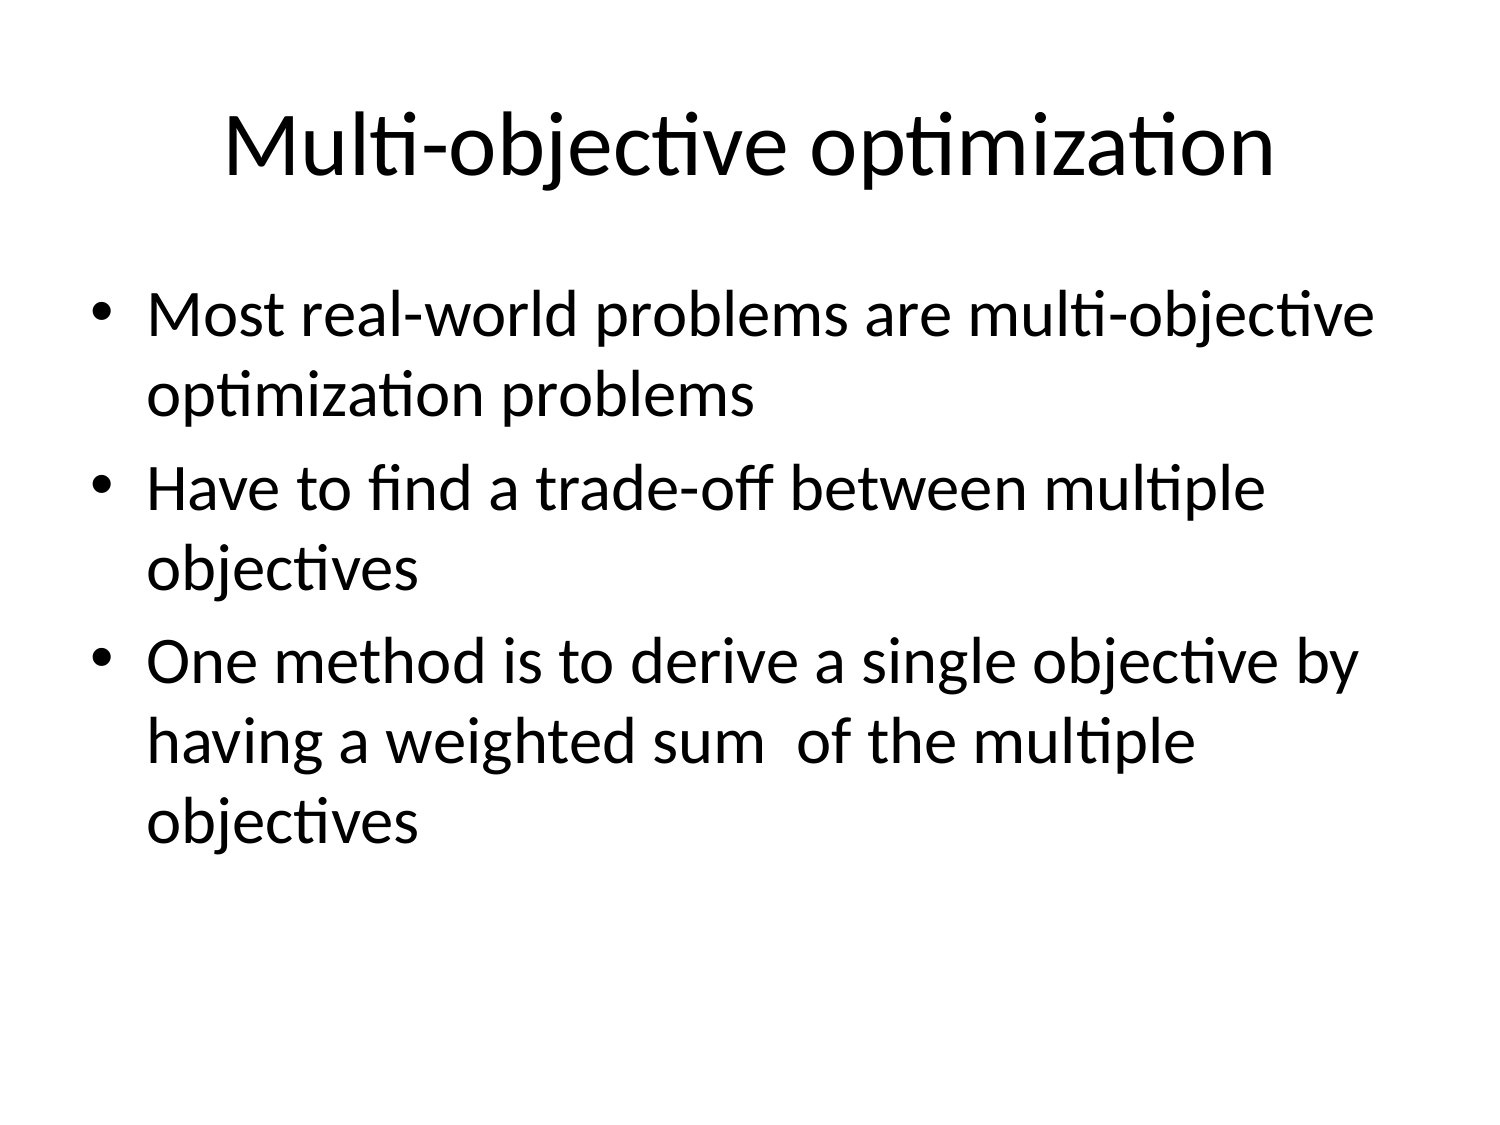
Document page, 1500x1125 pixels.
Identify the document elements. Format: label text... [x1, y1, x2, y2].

list Most real-world problems are multi-objective optimization problems Have to find a trade-off between multiple objectives One method is to derive a single objective by having a weighted sum of the multiple objectives [75, 262, 1425, 1005]
title Multi-objective optimization [75, 45, 1425, 233]
